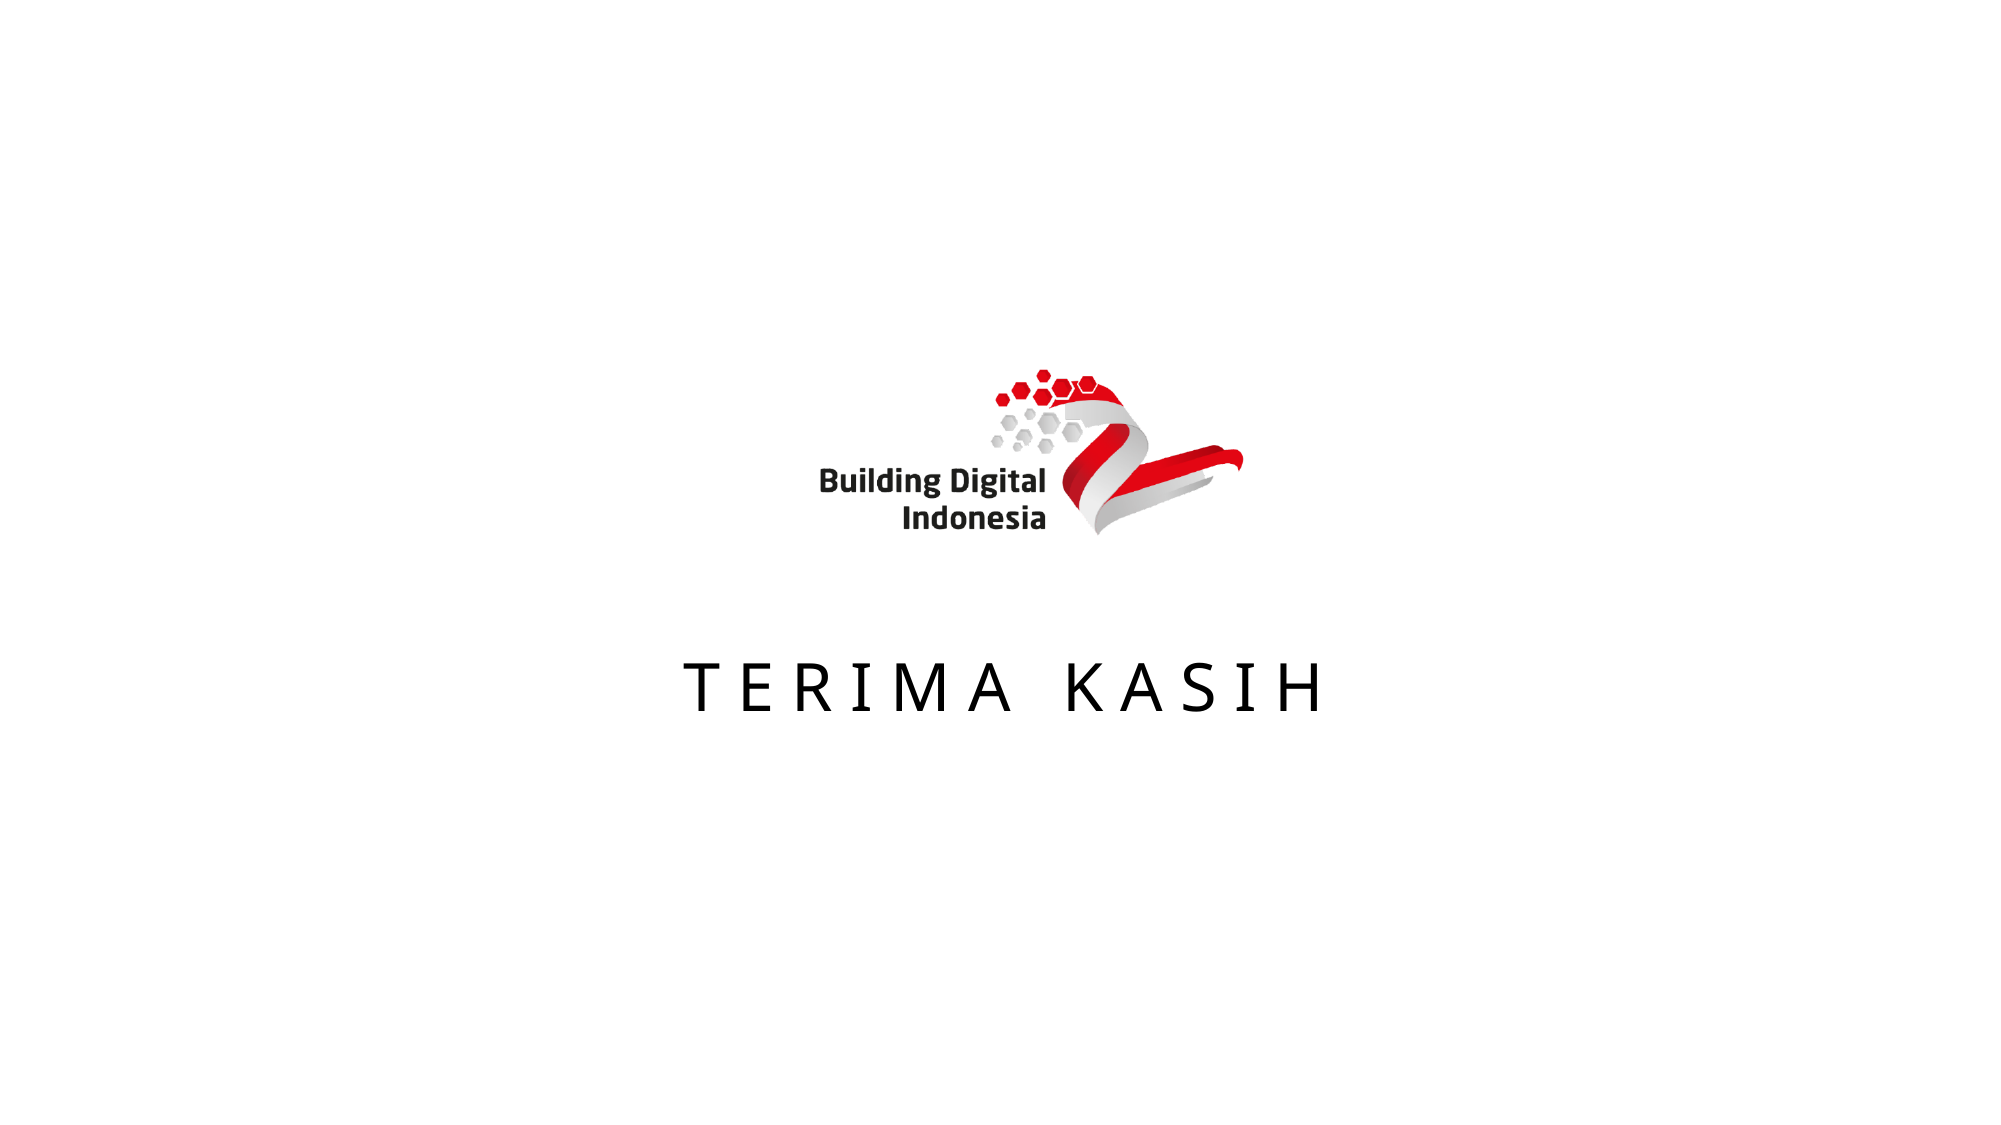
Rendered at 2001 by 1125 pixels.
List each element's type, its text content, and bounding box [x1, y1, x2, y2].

picture [717, 248, 1336, 686]
text_box T E R I M A K A S I H [396, 637, 1612, 732]
